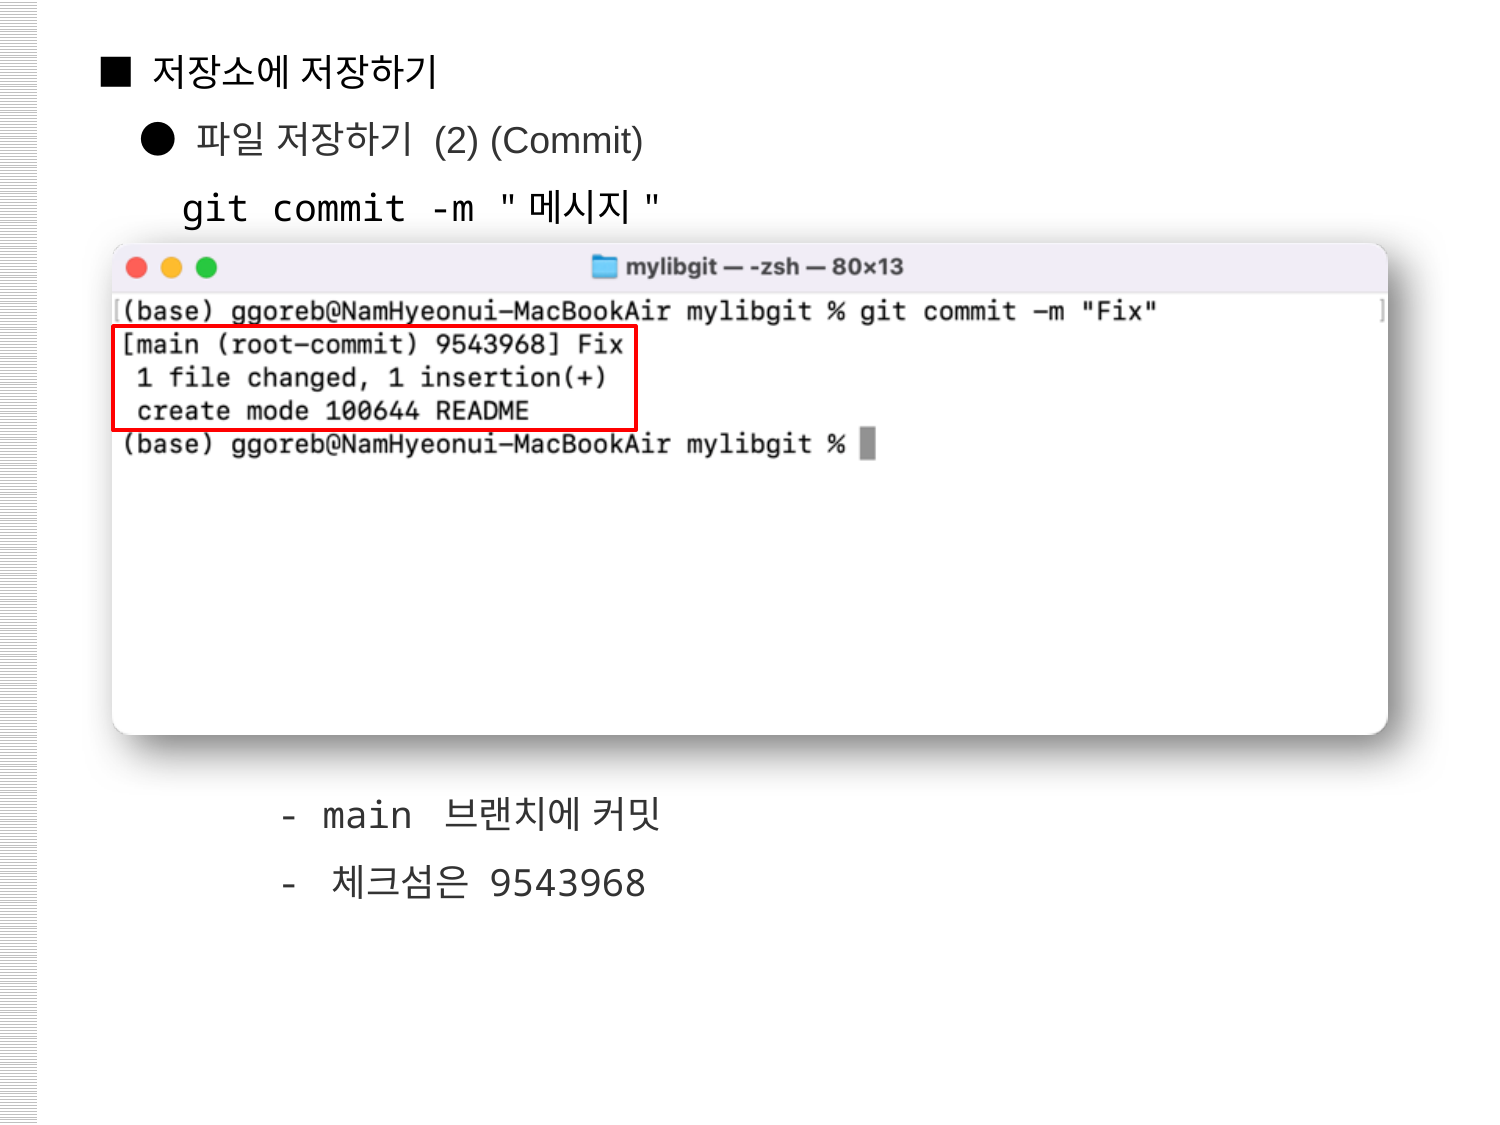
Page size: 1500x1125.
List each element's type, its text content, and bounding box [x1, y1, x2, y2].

picture [112, 243, 1388, 735]
text_box ■ 저장소에 저장하기 ● 파일 저장하기 (2) (Commit) git commit -m "메시지" - main 브랜치에 커밋 - 체크섬은 9543968 [83, 19, 685, 912]
